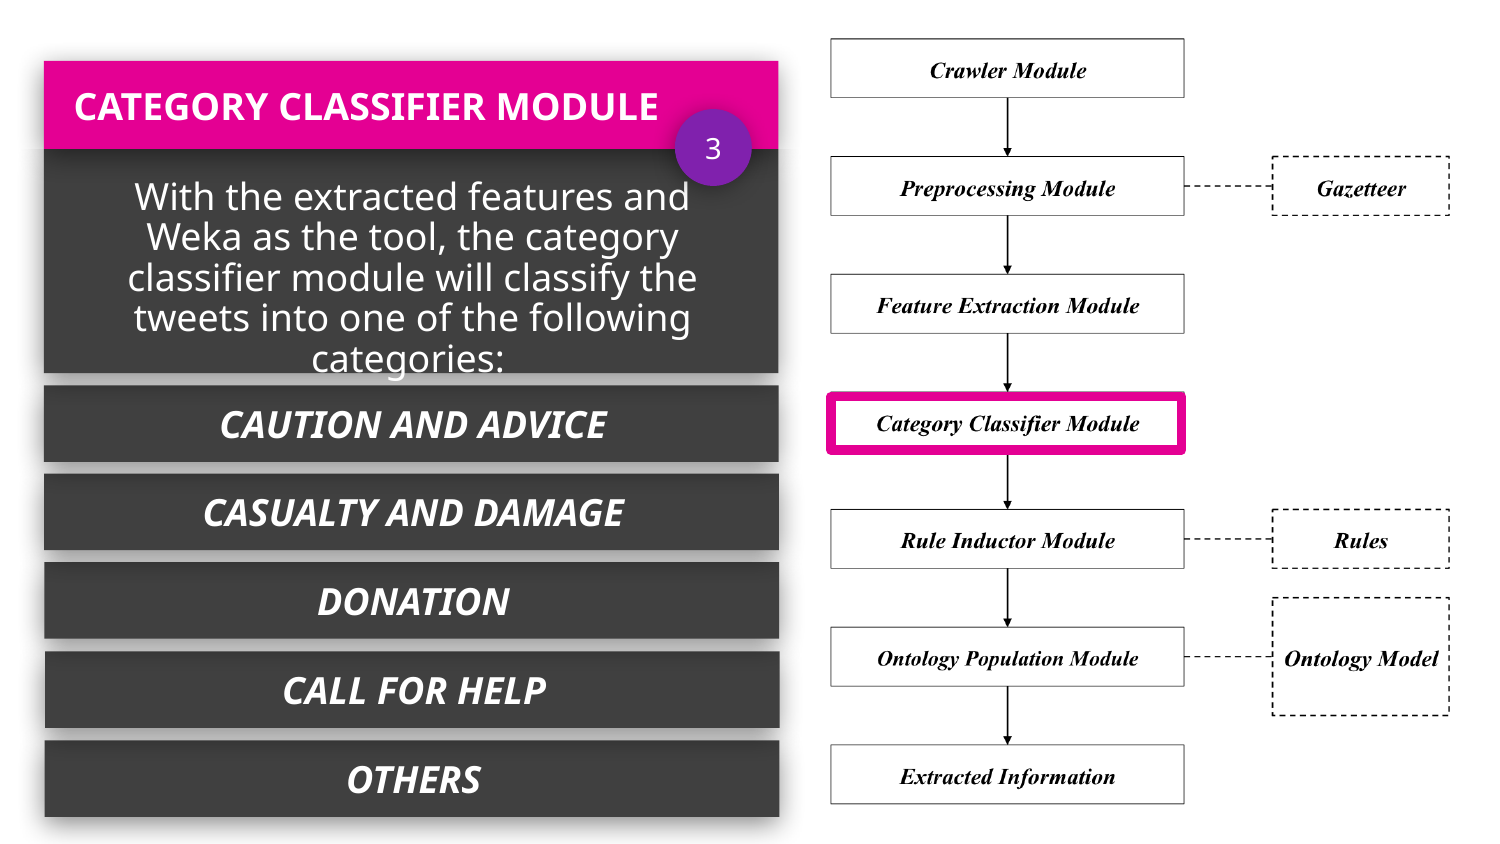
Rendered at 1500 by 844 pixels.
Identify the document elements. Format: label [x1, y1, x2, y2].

text_box [43, 386, 779, 463]
text_box [43, 60, 779, 150]
text_box [44, 561, 780, 639]
picture [811, 23, 1467, 817]
text_box [43, 156, 779, 380]
text_box [44, 651, 780, 729]
text_box [43, 473, 780, 551]
text_box [0, 0, 814, 151]
text_box [44, 740, 780, 818]
